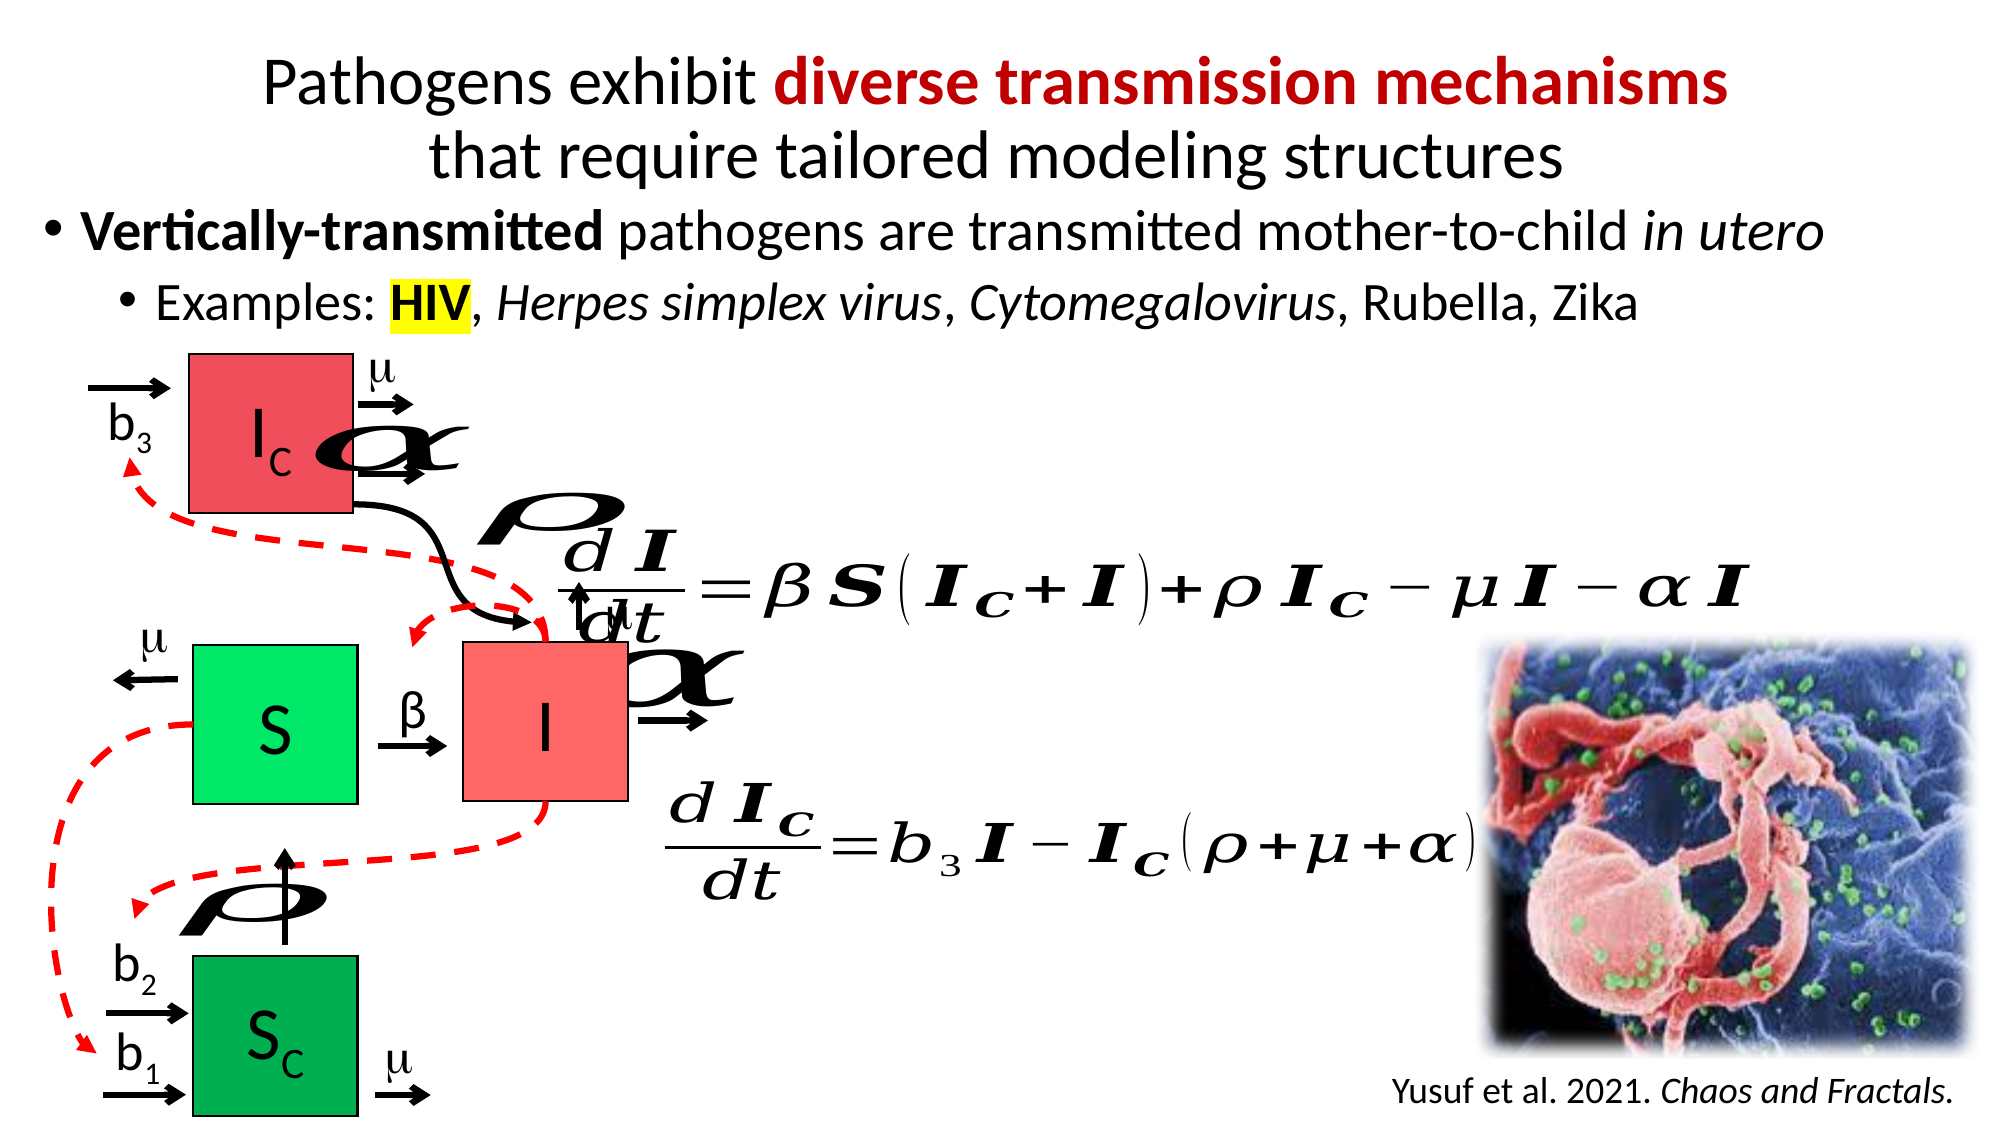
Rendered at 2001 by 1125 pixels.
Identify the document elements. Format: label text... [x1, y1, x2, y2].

picture [1473, 630, 1981, 1063]
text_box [476, 577, 482, 712]
text_box Yusuf et al. 2021. Chaos and Fractals. [1377, 1058, 1991, 1119]
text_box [96, 724, 194, 1054]
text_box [63, 388, 762, 1116]
list Vertically-transmitted pathogens are transmitted mother-to-child in utero Examples: HIV, Herpes simplex virus, Cytomegalovirus, Rubella, Zika [28, 192, 1959, 1125]
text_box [354, 504, 532, 623]
text_box IC [188, 353, 245, 388]
text_box  [331, 327, 433, 388]
text_box b3 [38, 387, 221, 458]
text_box Pathogens exhibit diverse transmission mechanisms that require tailored modeling structures [232, 10, 1761, 229]
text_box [245, 341, 430, 758]
